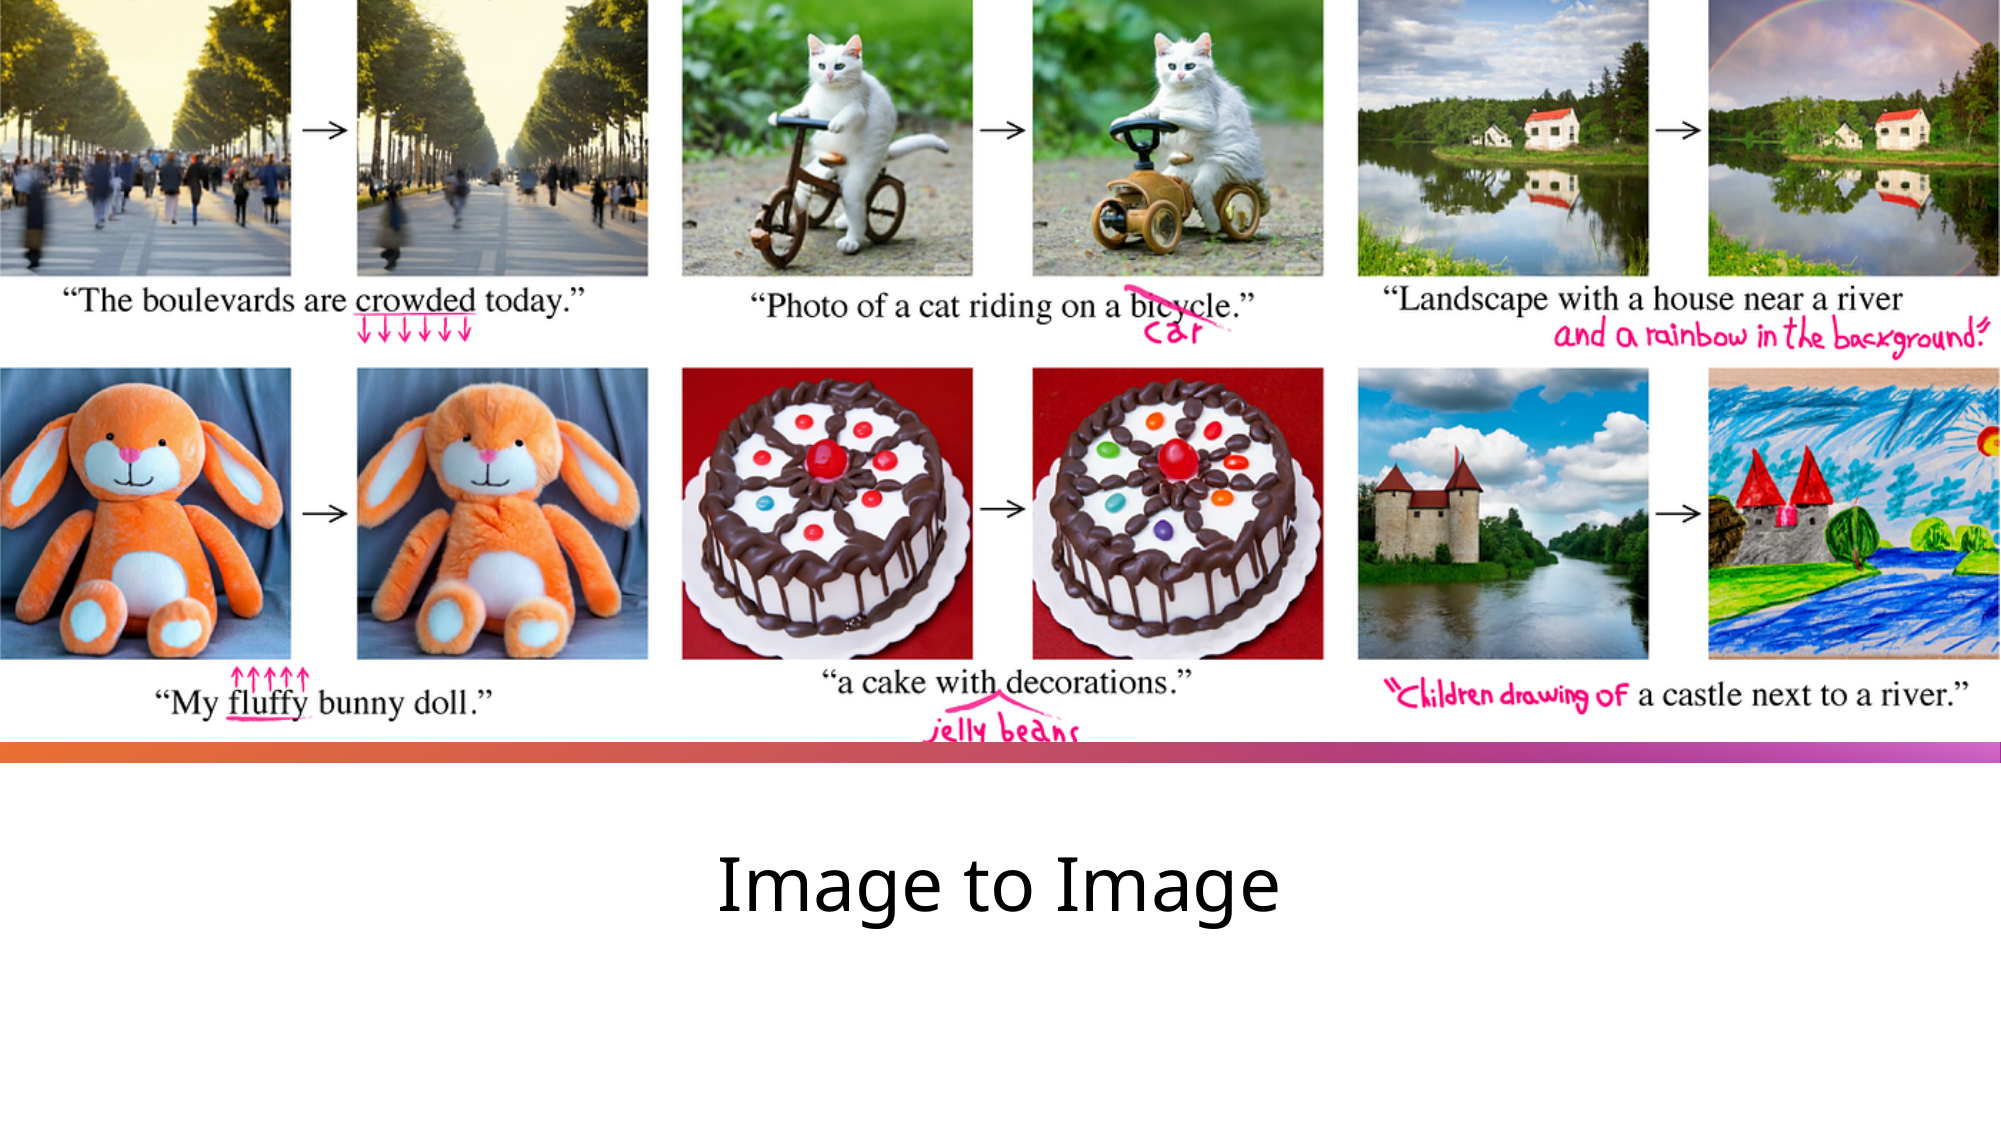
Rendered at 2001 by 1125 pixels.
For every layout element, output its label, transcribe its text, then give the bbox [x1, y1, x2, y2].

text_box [0, 741, 2000, 764]
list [0, 0, 2000, 741]
title Image to Image [249, 806, 1750, 936]
